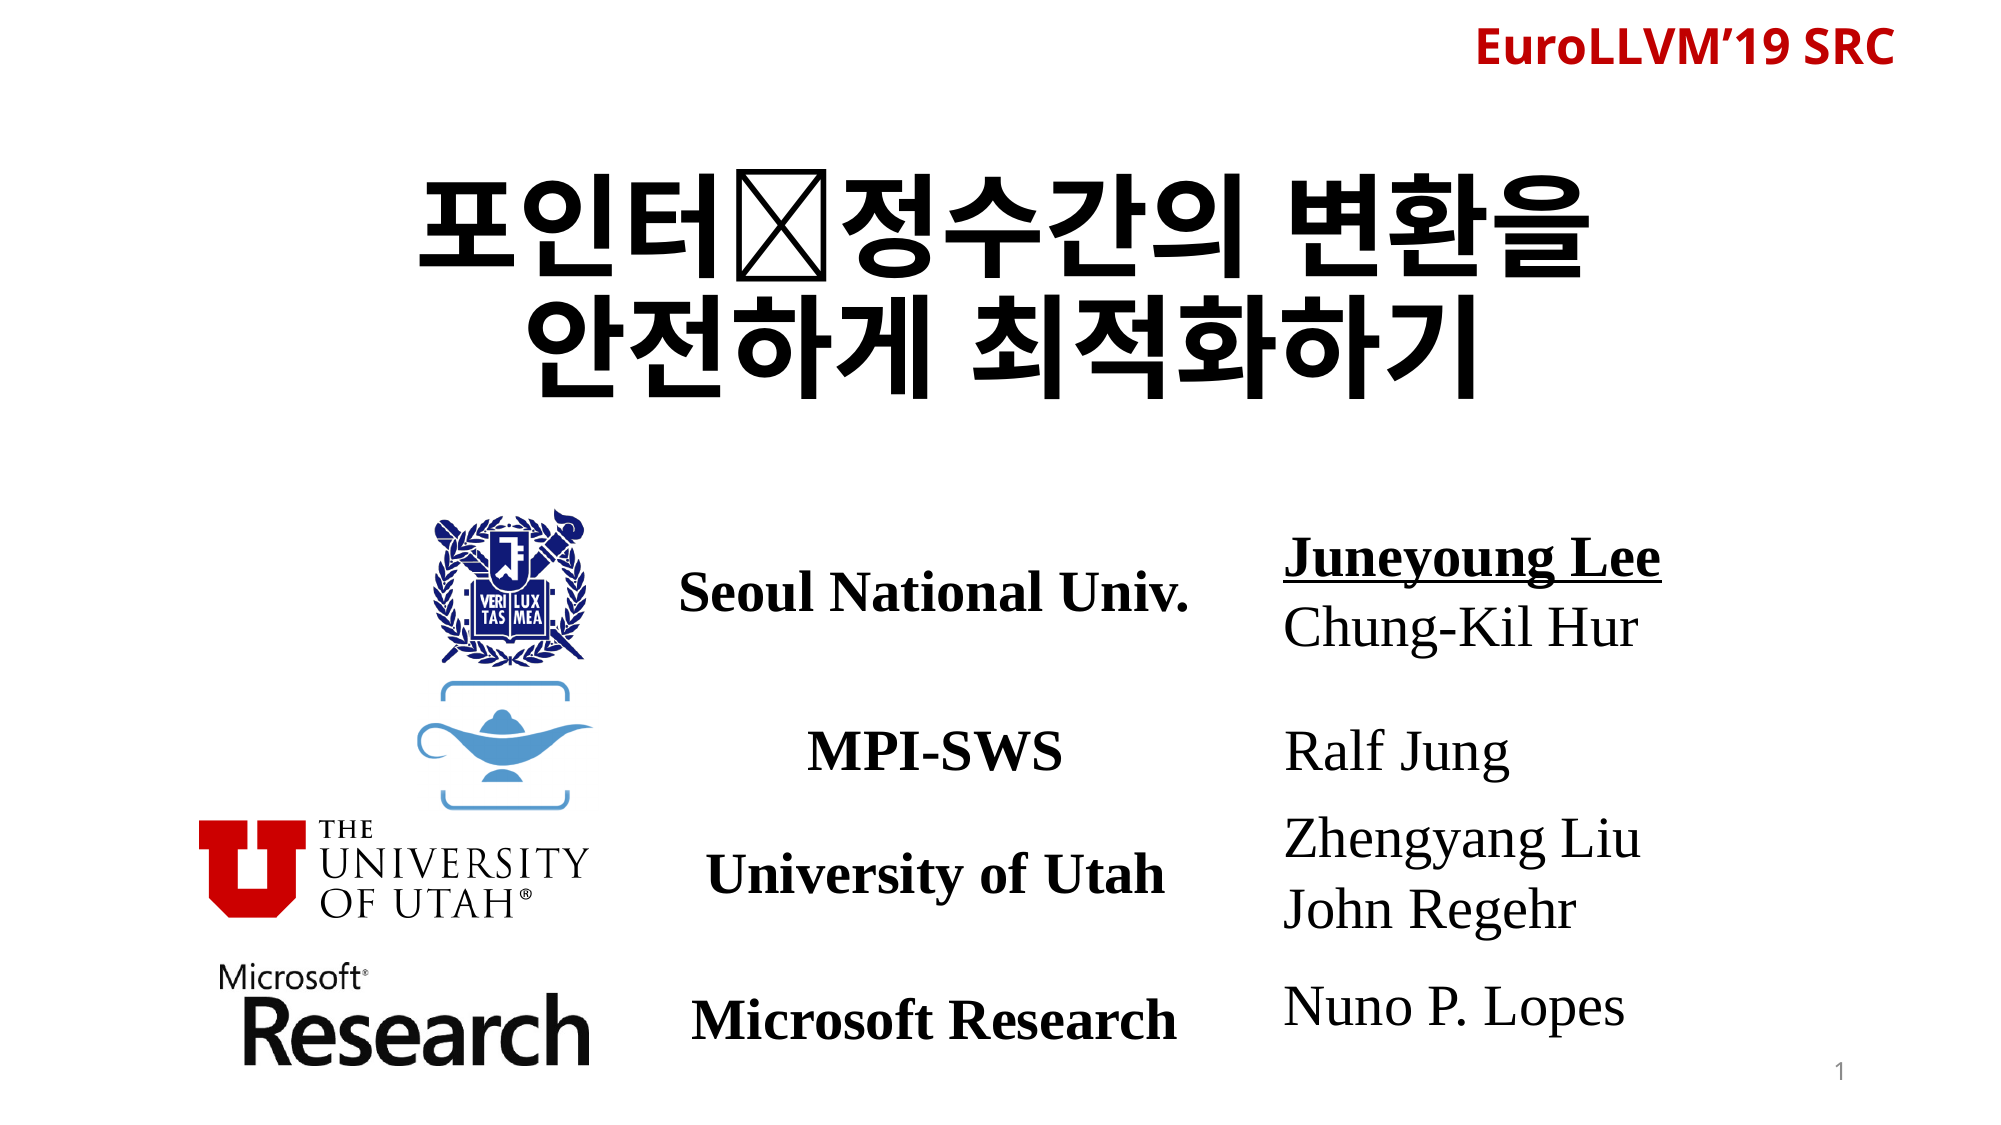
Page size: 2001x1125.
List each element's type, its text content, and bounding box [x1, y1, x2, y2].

text_box MPI-SWS [793, 704, 1080, 790]
text_box Seoul National Univ. [663, 545, 1206, 631]
title 포인터정수간의 변환을 안전하게 최적화하기 [54, 30, 1956, 422]
slide_number 1 [1412, 1042, 1863, 1103]
subtitle EuroLLVM’19 SRC [1370, 13, 2000, 88]
text_box University of Utah [690, 827, 1182, 913]
text_box Ralf Jung [1269, 704, 1526, 790]
text_box Zhengyang Liu John Regehr [1268, 791, 1680, 948]
text_box Juneyoung Lee Chung-Kil Hur [1268, 510, 1699, 666]
text_box Microsoft Research [676, 973, 1194, 1059]
picture [430, 508, 589, 667]
picture [199, 673, 599, 1066]
text_box Nuno P. Lopes [1268, 967, 1732, 1061]
